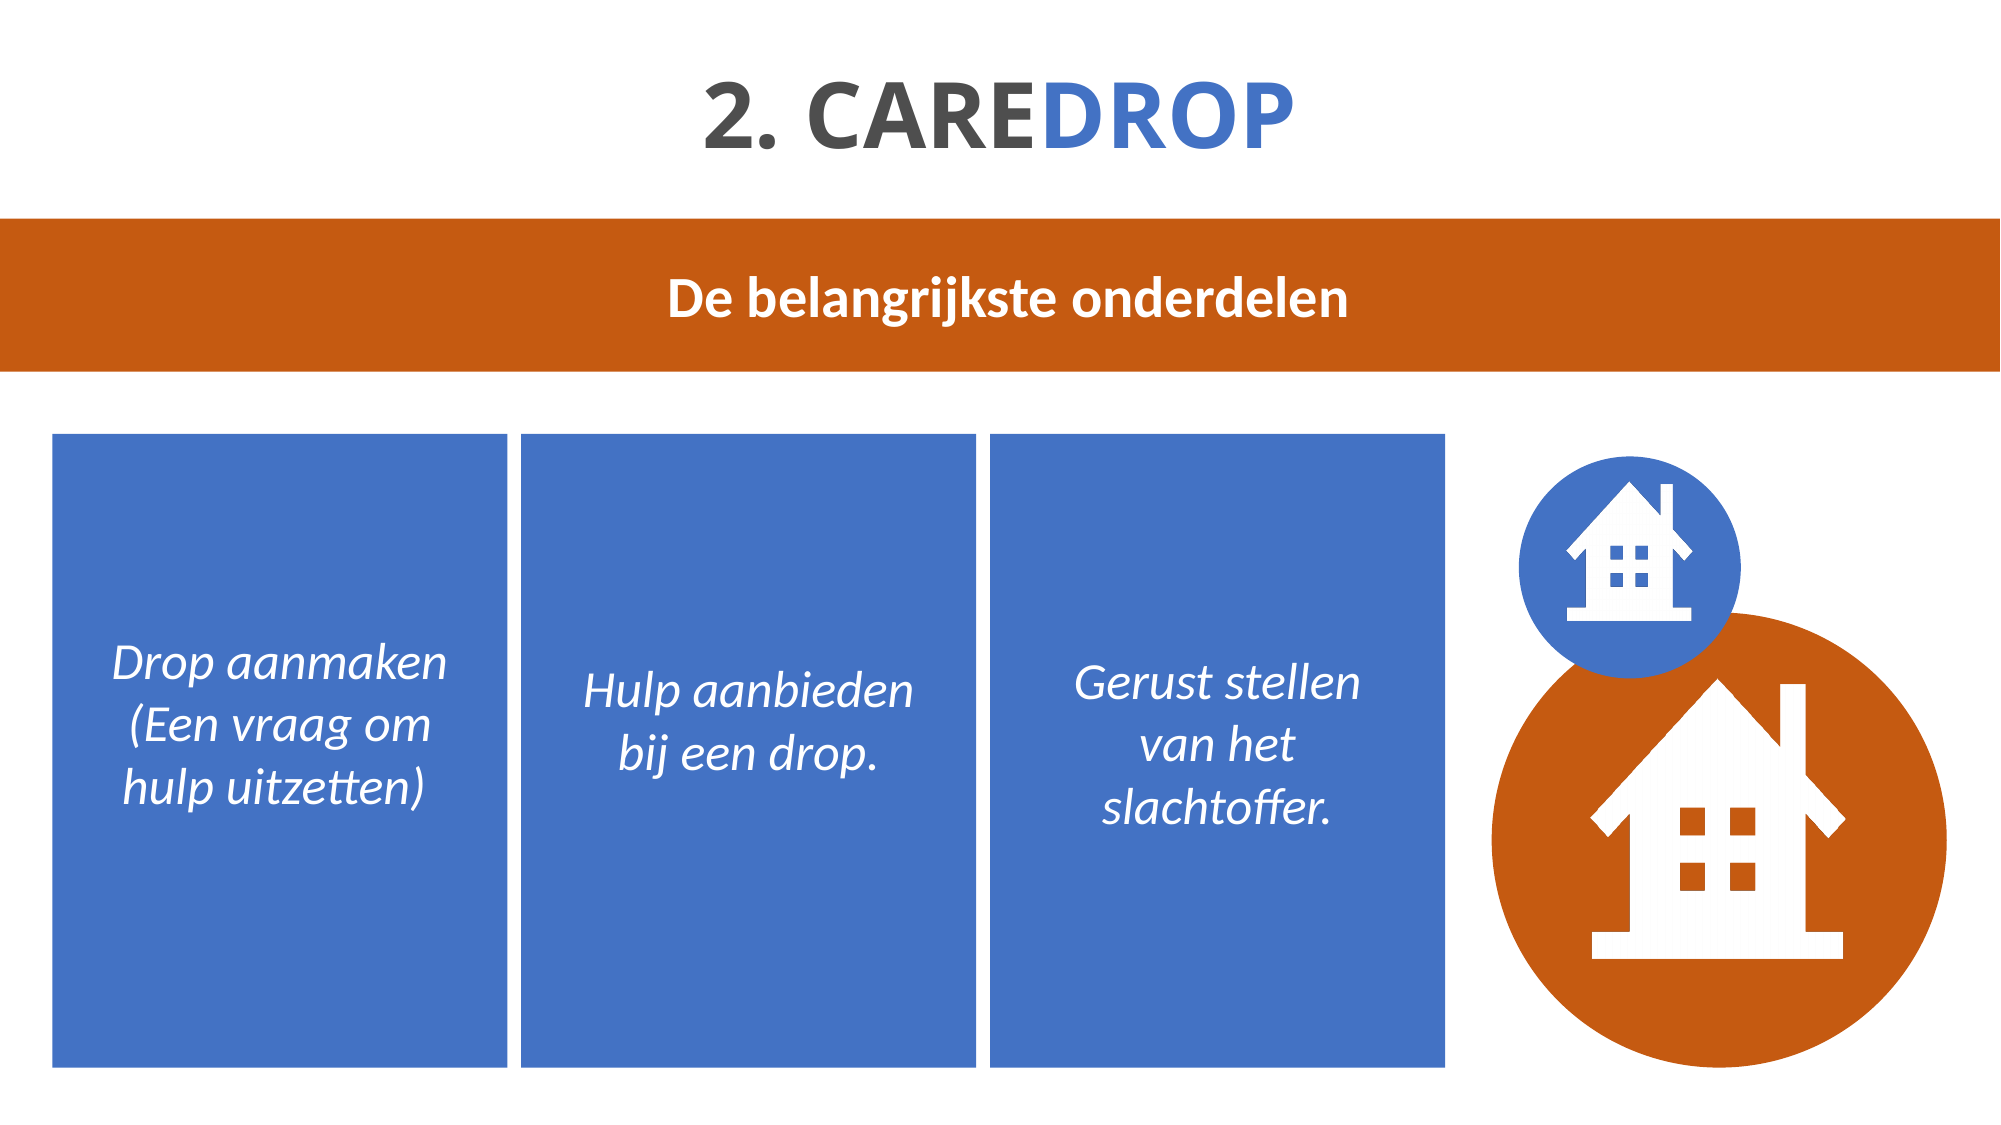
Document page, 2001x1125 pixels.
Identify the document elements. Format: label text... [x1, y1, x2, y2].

text_box [51, 433, 508, 1069]
text_box [0, 218, 2000, 373]
text_box De belangrijkste onderdelen [387, 252, 1630, 337]
text_box [989, 433, 1446, 1069]
text_box Drop aanmaken (Een vraag om hulp uitzetten) [90, 619, 470, 822]
text_box [1517, 455, 1742, 678]
text_box [520, 433, 977, 1069]
text_box [1490, 611, 1948, 1069]
text_box Gerust stellen van het slachtoffer. [1033, 639, 1403, 842]
text_box 2. CAREDROP [127, 57, 1873, 181]
picture [1590, 678, 1846, 959]
text_box Hulp aanbieden bij een drop. [564, 648, 934, 789]
picture [1566, 481, 1693, 621]
